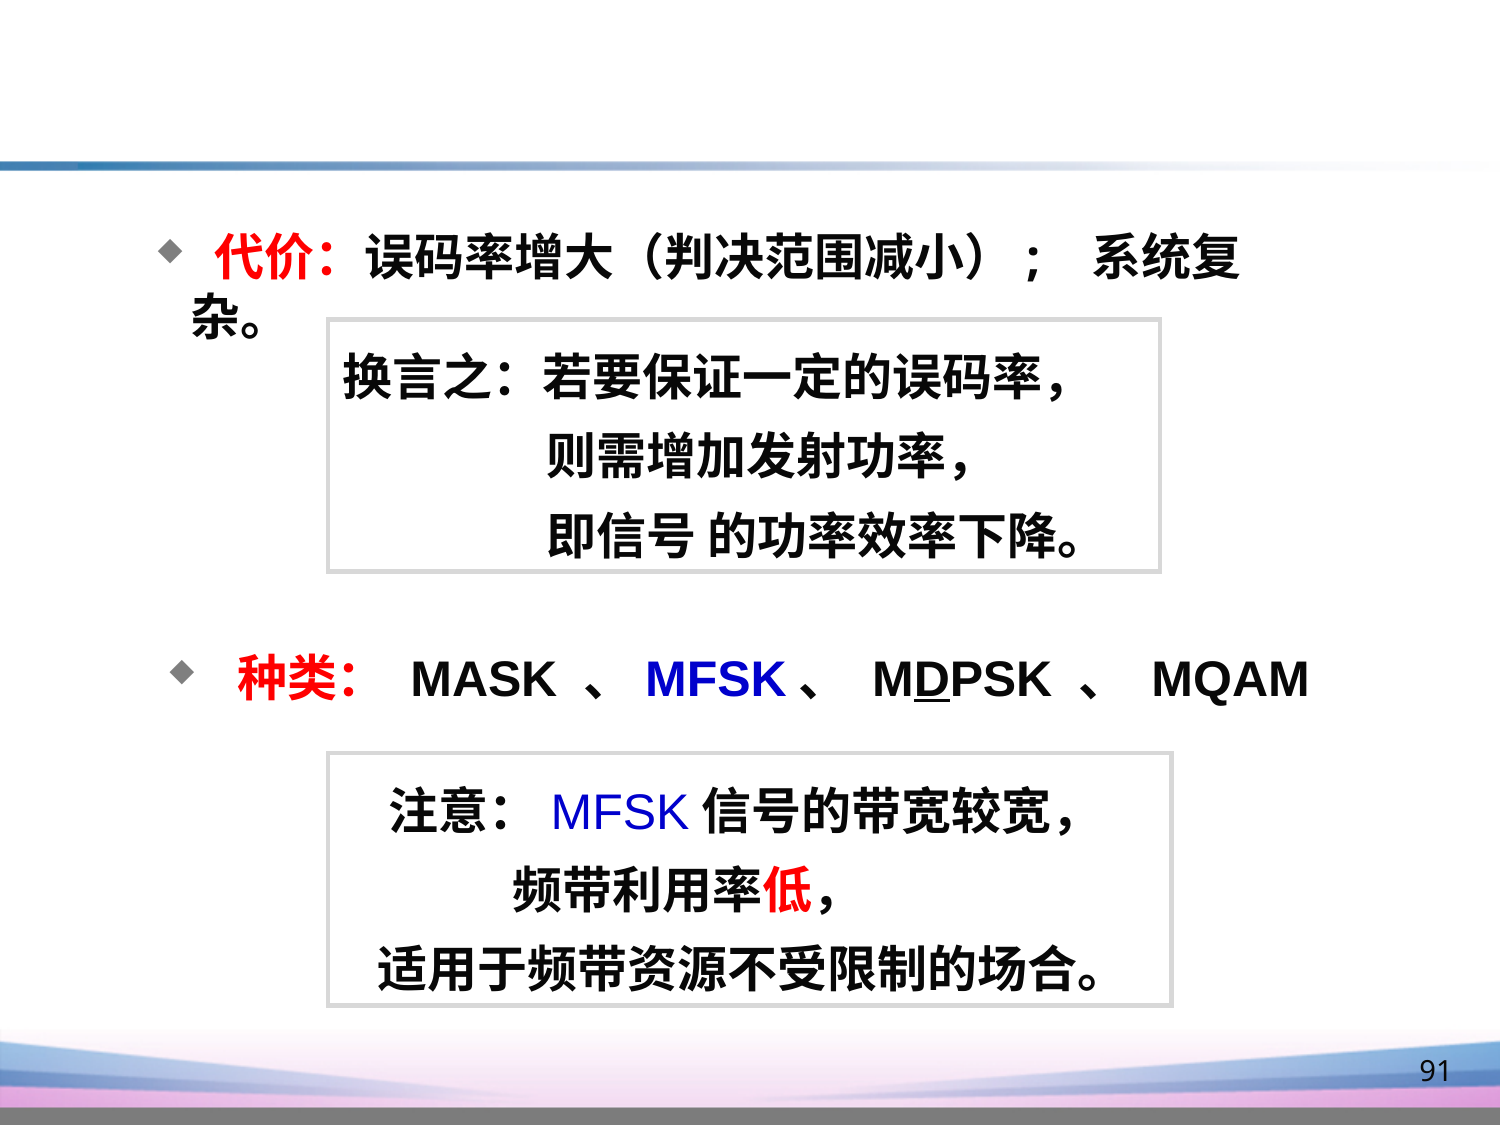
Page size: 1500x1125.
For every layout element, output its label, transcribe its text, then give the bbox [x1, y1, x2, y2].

picture [0, 0, 1500, 1125]
text_box 代价：误码率增大（判决范围减小）; 系统复杂。 [140, 217, 1348, 353]
text_box 注意：MFSK信号的带宽较宽， 频带利用率低， 适用于频带资源不受限制的场合。 [328, 752, 1172, 1006]
text_box 种类： MASK 、MFSK、 MDPSK 、 MQAM [152, 638, 1348, 714]
text_box 换言之：若要保证一定的误码率， 则需增加发射功率， 即信号 的功率效率下降。 [328, 319, 1161, 572]
slide_number 91 [1154, 1023, 1468, 1100]
